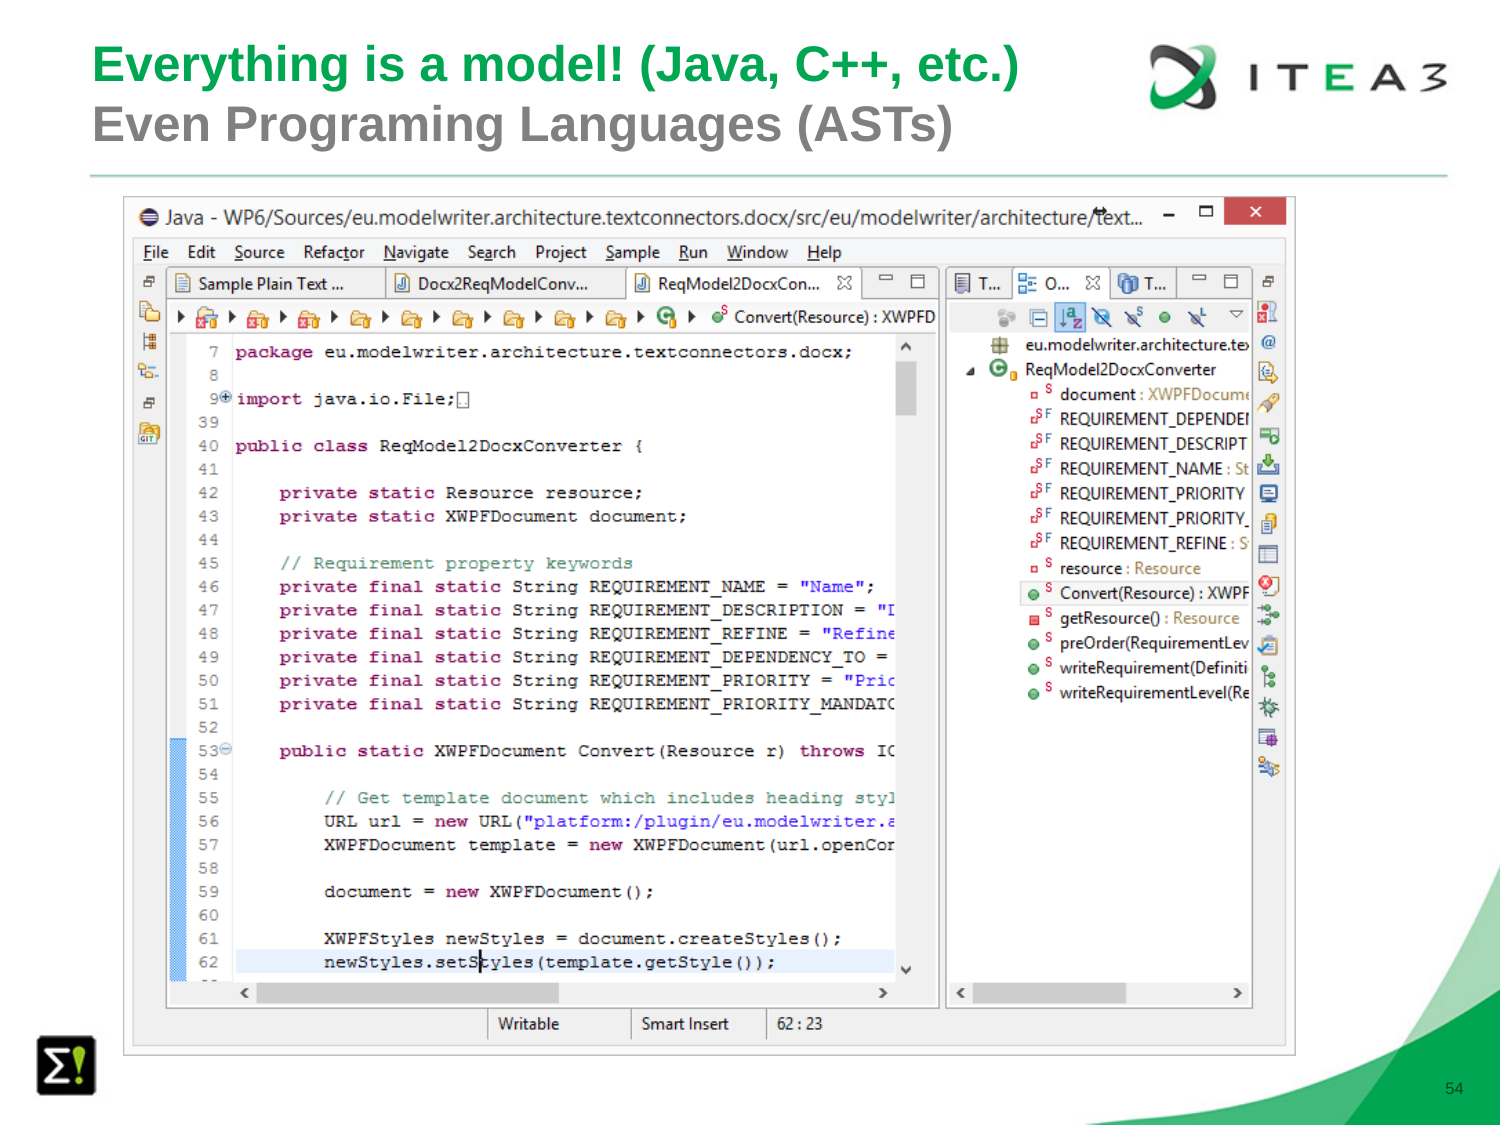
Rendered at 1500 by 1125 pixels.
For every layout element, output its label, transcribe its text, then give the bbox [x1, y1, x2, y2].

picture [0, 0, 1500, 1125]
title Everything is a model! (Java, C++, etc.) Even Programing Languages (ASTs) [76, 23, 1099, 160]
